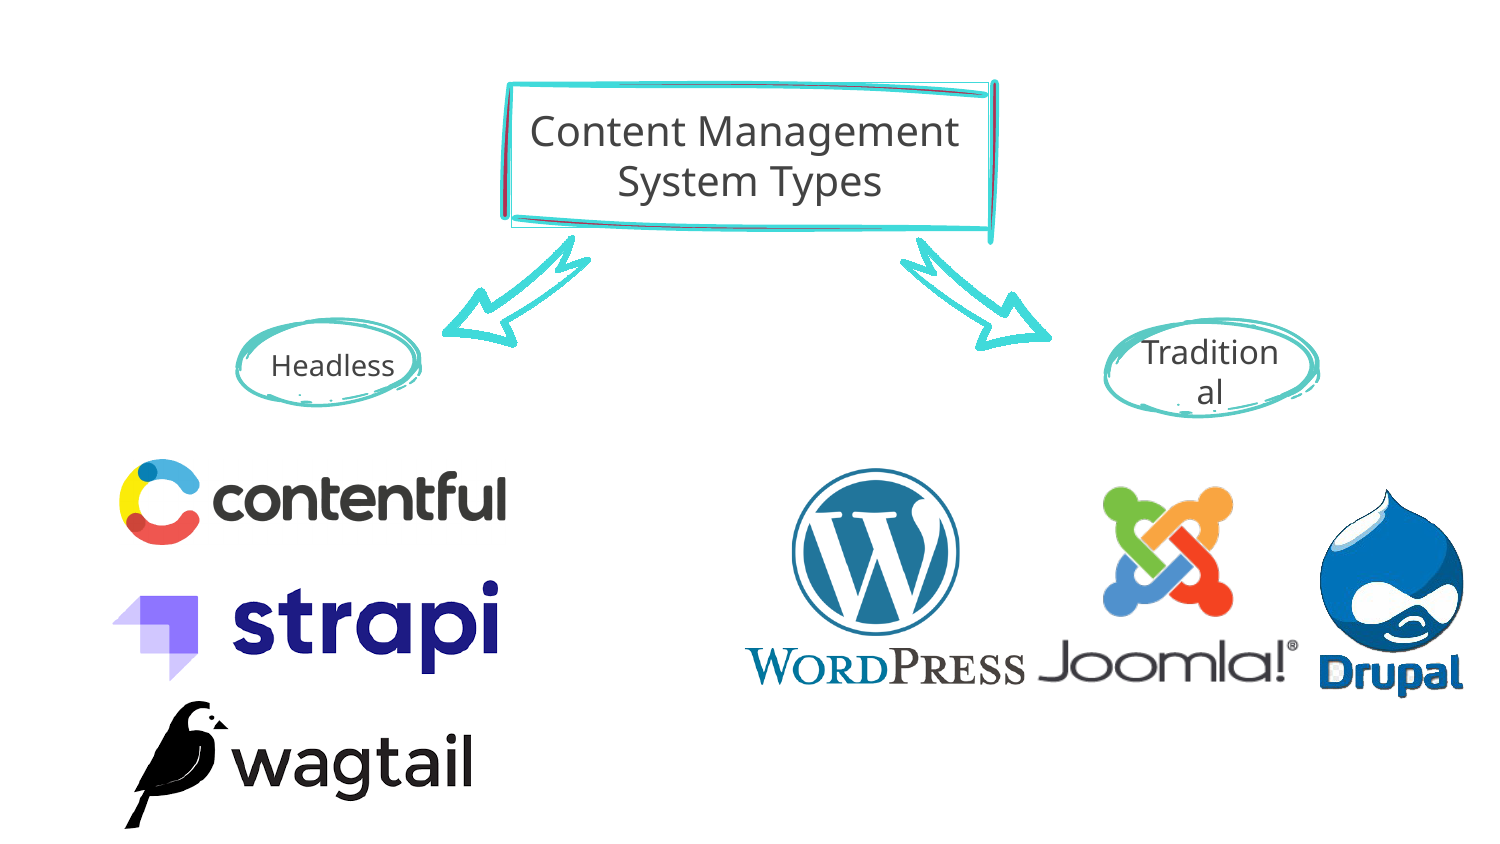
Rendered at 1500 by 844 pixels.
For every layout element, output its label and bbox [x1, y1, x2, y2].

text_box [900, 240, 1052, 351]
text_box [501, 82, 999, 231]
picture [1028, 482, 1307, 693]
text_box [442, 240, 591, 348]
text_box [744, 467, 1025, 685]
text_box [233, 318, 423, 407]
picture [111, 579, 498, 682]
text_box [1101, 318, 1321, 418]
text_box [1319, 489, 1464, 699]
picture [124, 701, 471, 830]
text_box [119, 459, 506, 545]
